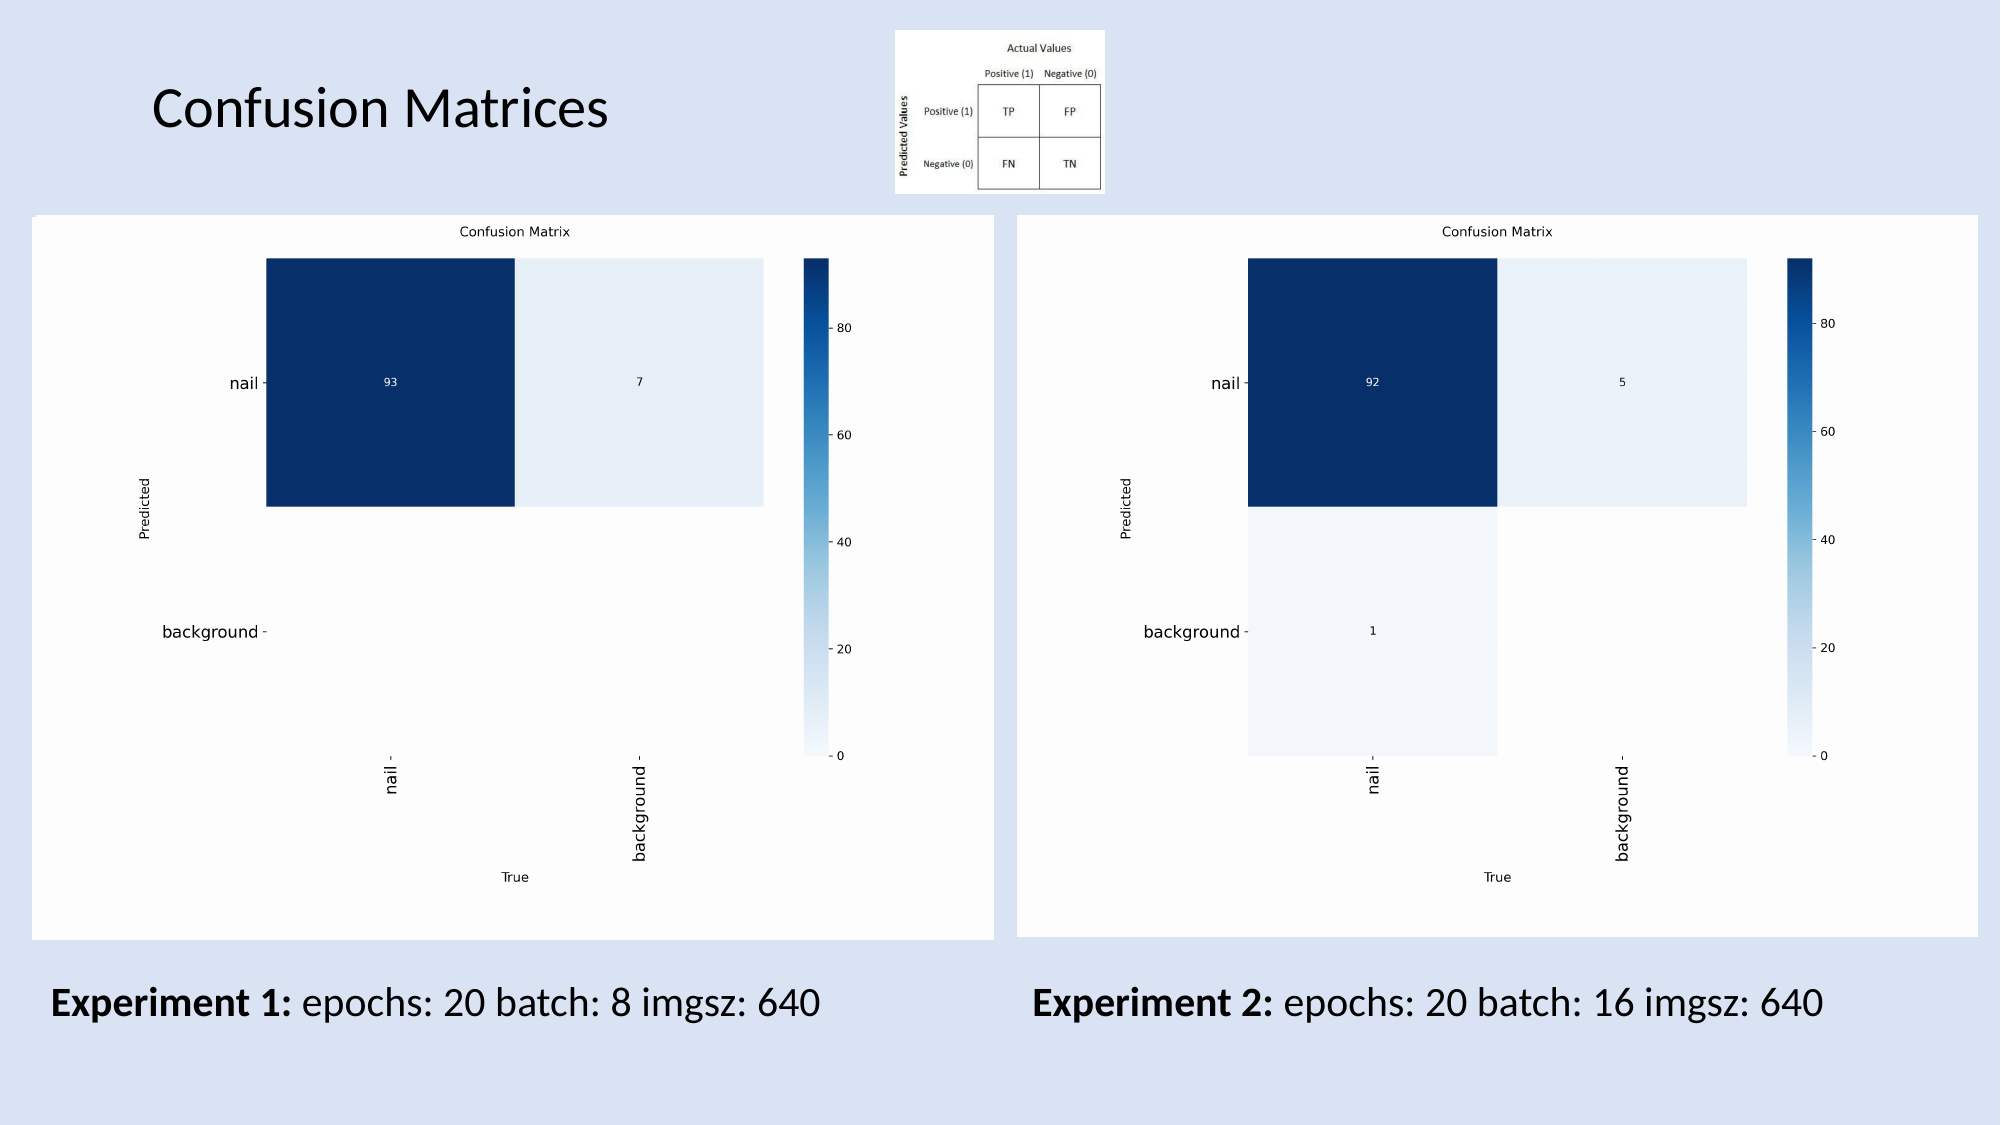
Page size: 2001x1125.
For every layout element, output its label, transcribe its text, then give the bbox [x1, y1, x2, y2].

title Confusion Matrices [137, 0, 1863, 218]
picture [32, 215, 994, 940]
text_box Experiment 1: epochs: 20 batch: 8 imgsz: 640 [36, 967, 1017, 1032]
text_box Experiment 2: epochs: 20 batch: 16 imgsz: 640 [1017, 967, 2000, 1032]
picture [895, 30, 1105, 194]
picture [1017, 215, 1978, 937]
